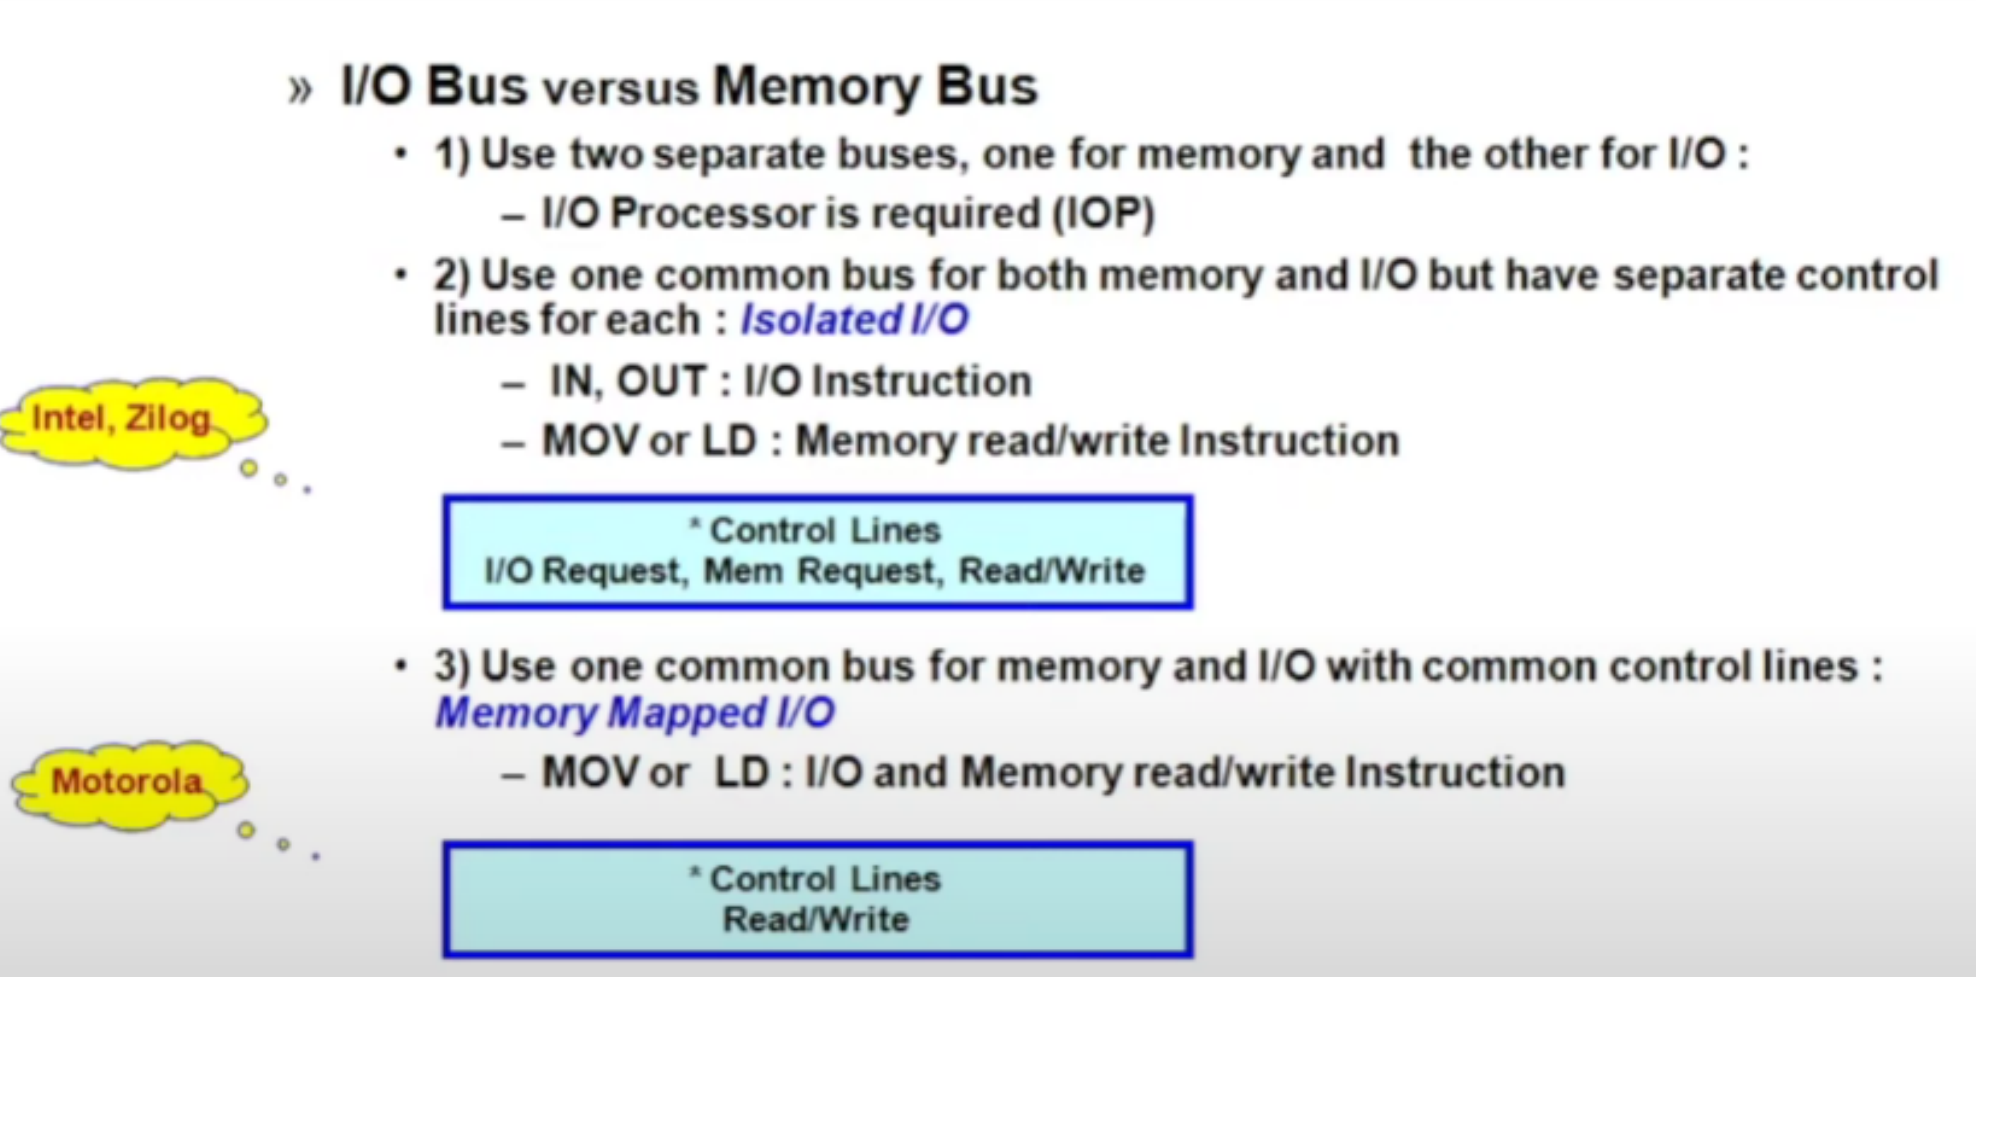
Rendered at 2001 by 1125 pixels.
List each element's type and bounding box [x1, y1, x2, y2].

picture [0, 0, 1976, 977]
